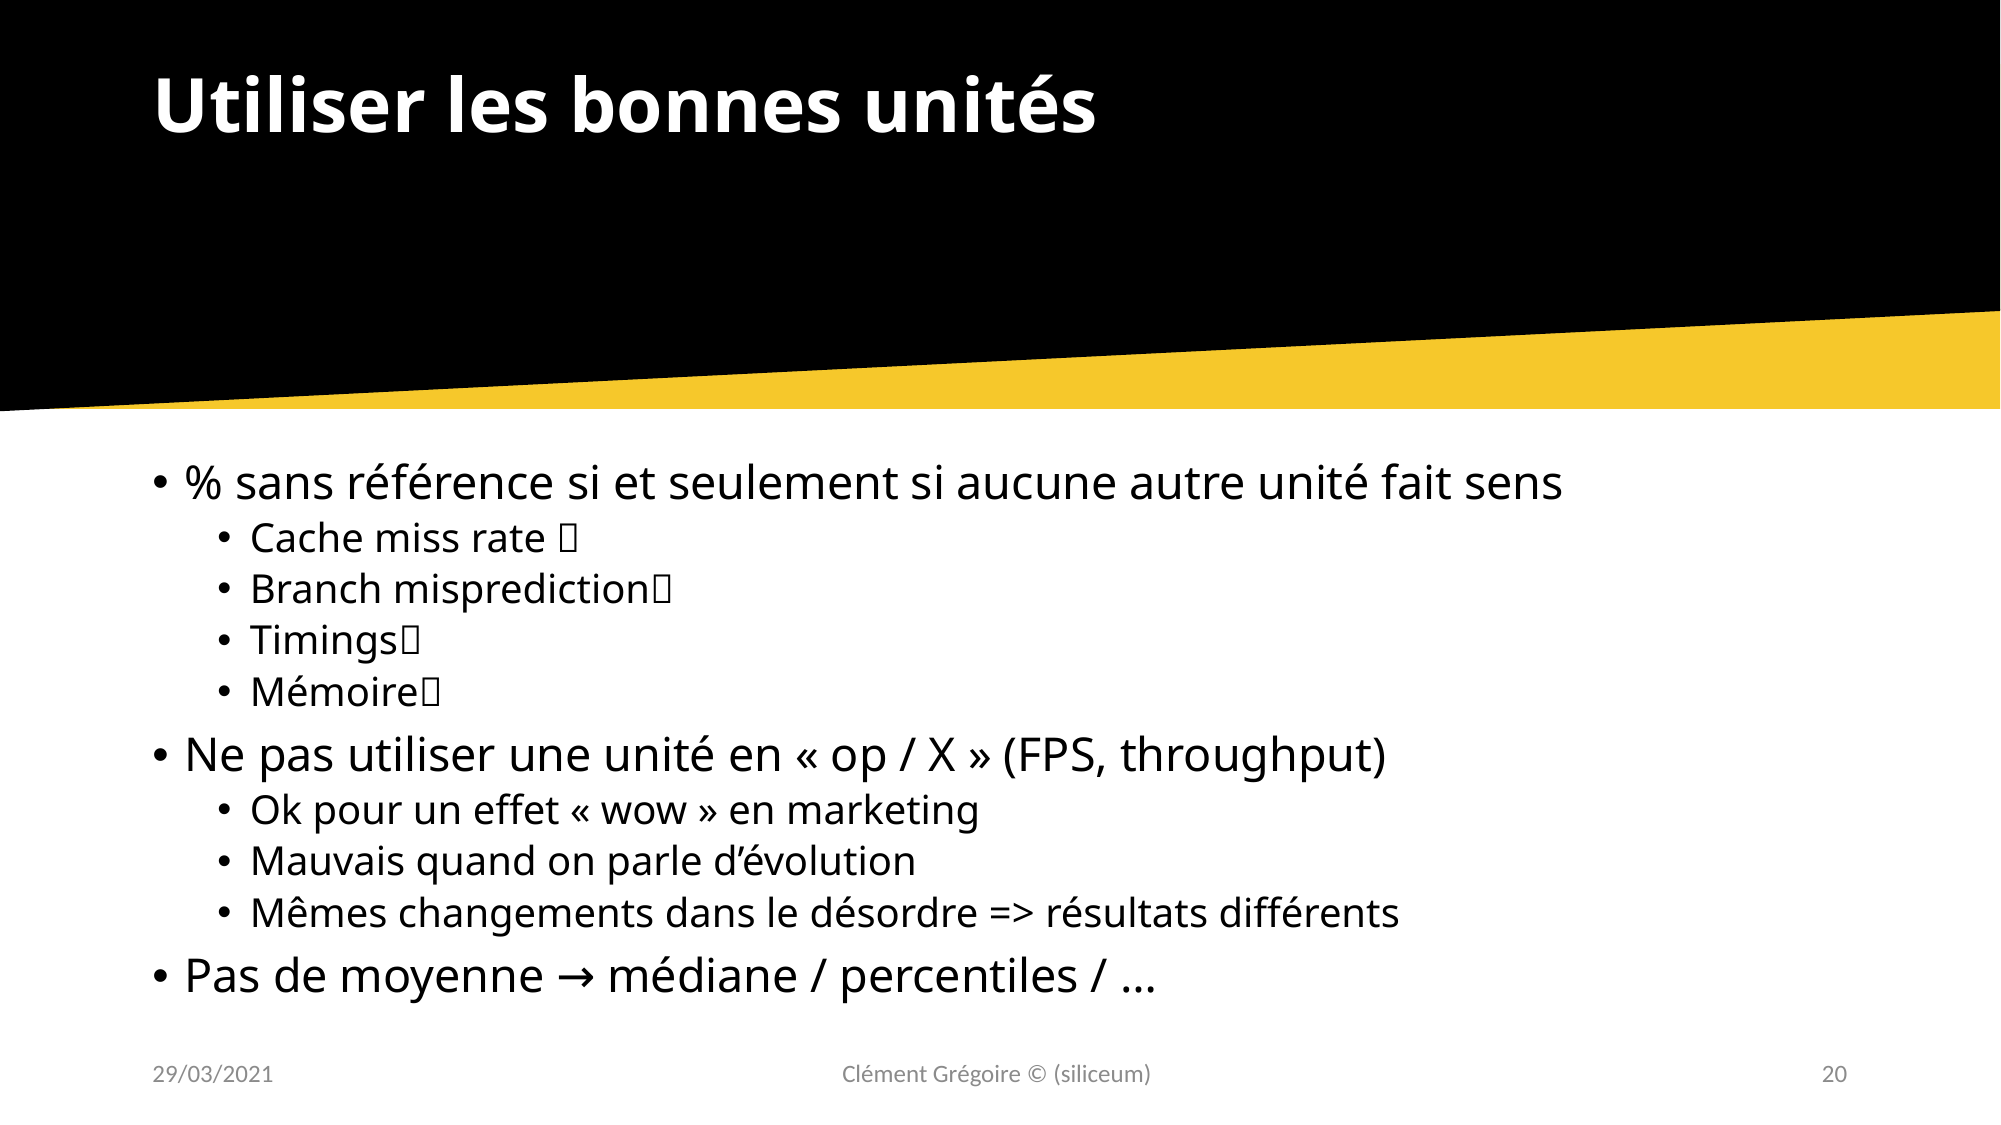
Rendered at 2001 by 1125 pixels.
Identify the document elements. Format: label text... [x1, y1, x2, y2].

footer Clément Grégoire © (siliceum) [662, 1042, 1338, 1103]
slide_number 20 [1412, 1042, 1863, 1103]
title Utiliser les bonnes unités [137, 59, 1863, 173]
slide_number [137, 1042, 588, 1103]
list % sans référence si et seulement si aucune autre unité fait sens Cache miss rate ✅ Branch misprediction✅ Timings❌ Mémoire❌ Ne pas utiliser une unité en « op / X » (FPS, throughput) Ok pour un effet « wow » en marketing Mauvais quand on parle d’évolution Mêmes changements dans le désordre => résultats différents Pas de moyenne → médiane / percentiles / … [137, 451, 1908, 1014]
